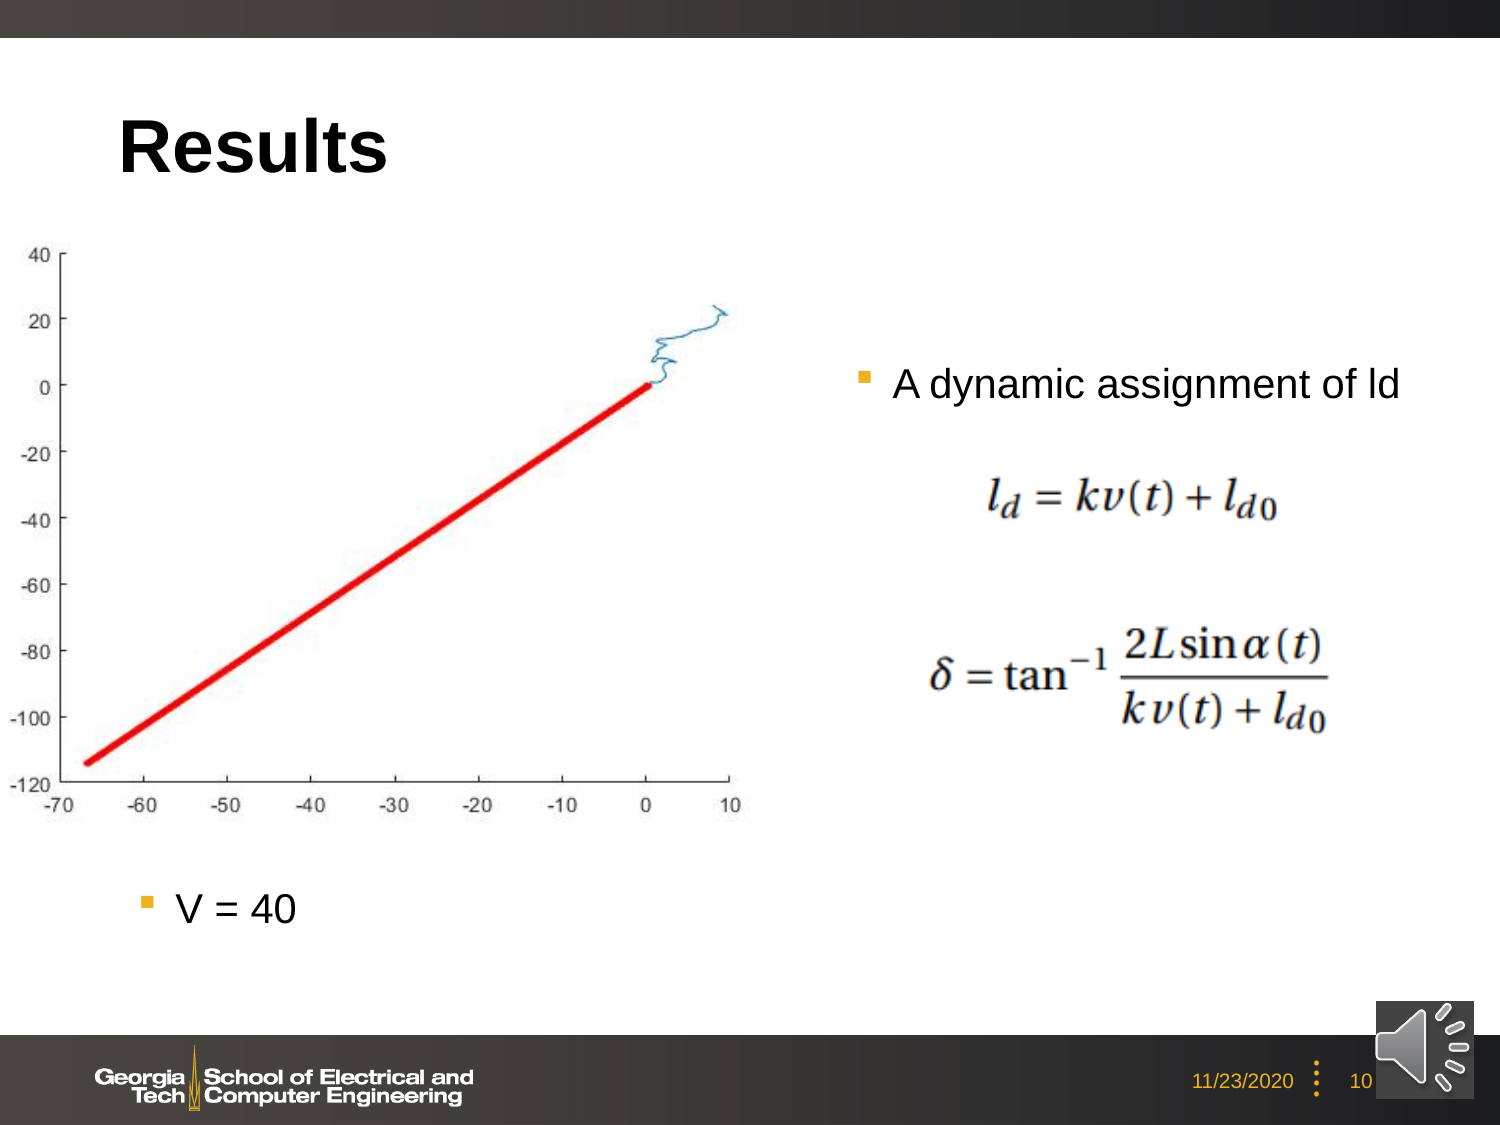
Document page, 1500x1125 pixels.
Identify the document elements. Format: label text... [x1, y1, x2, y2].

text_box A dynamic assignment of ld [840, 354, 1499, 551]
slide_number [971, 1050, 1309, 1110]
picture [0, 205, 812, 854]
text_box V = 40 [122, 879, 435, 949]
picture [0, 0, 1500, 38]
picture [847, 416, 1397, 757]
title Results [103, 81, 1397, 215]
picture [0, 999, 1500, 1125]
slide_number 10 [1322, 1050, 1400, 1110]
